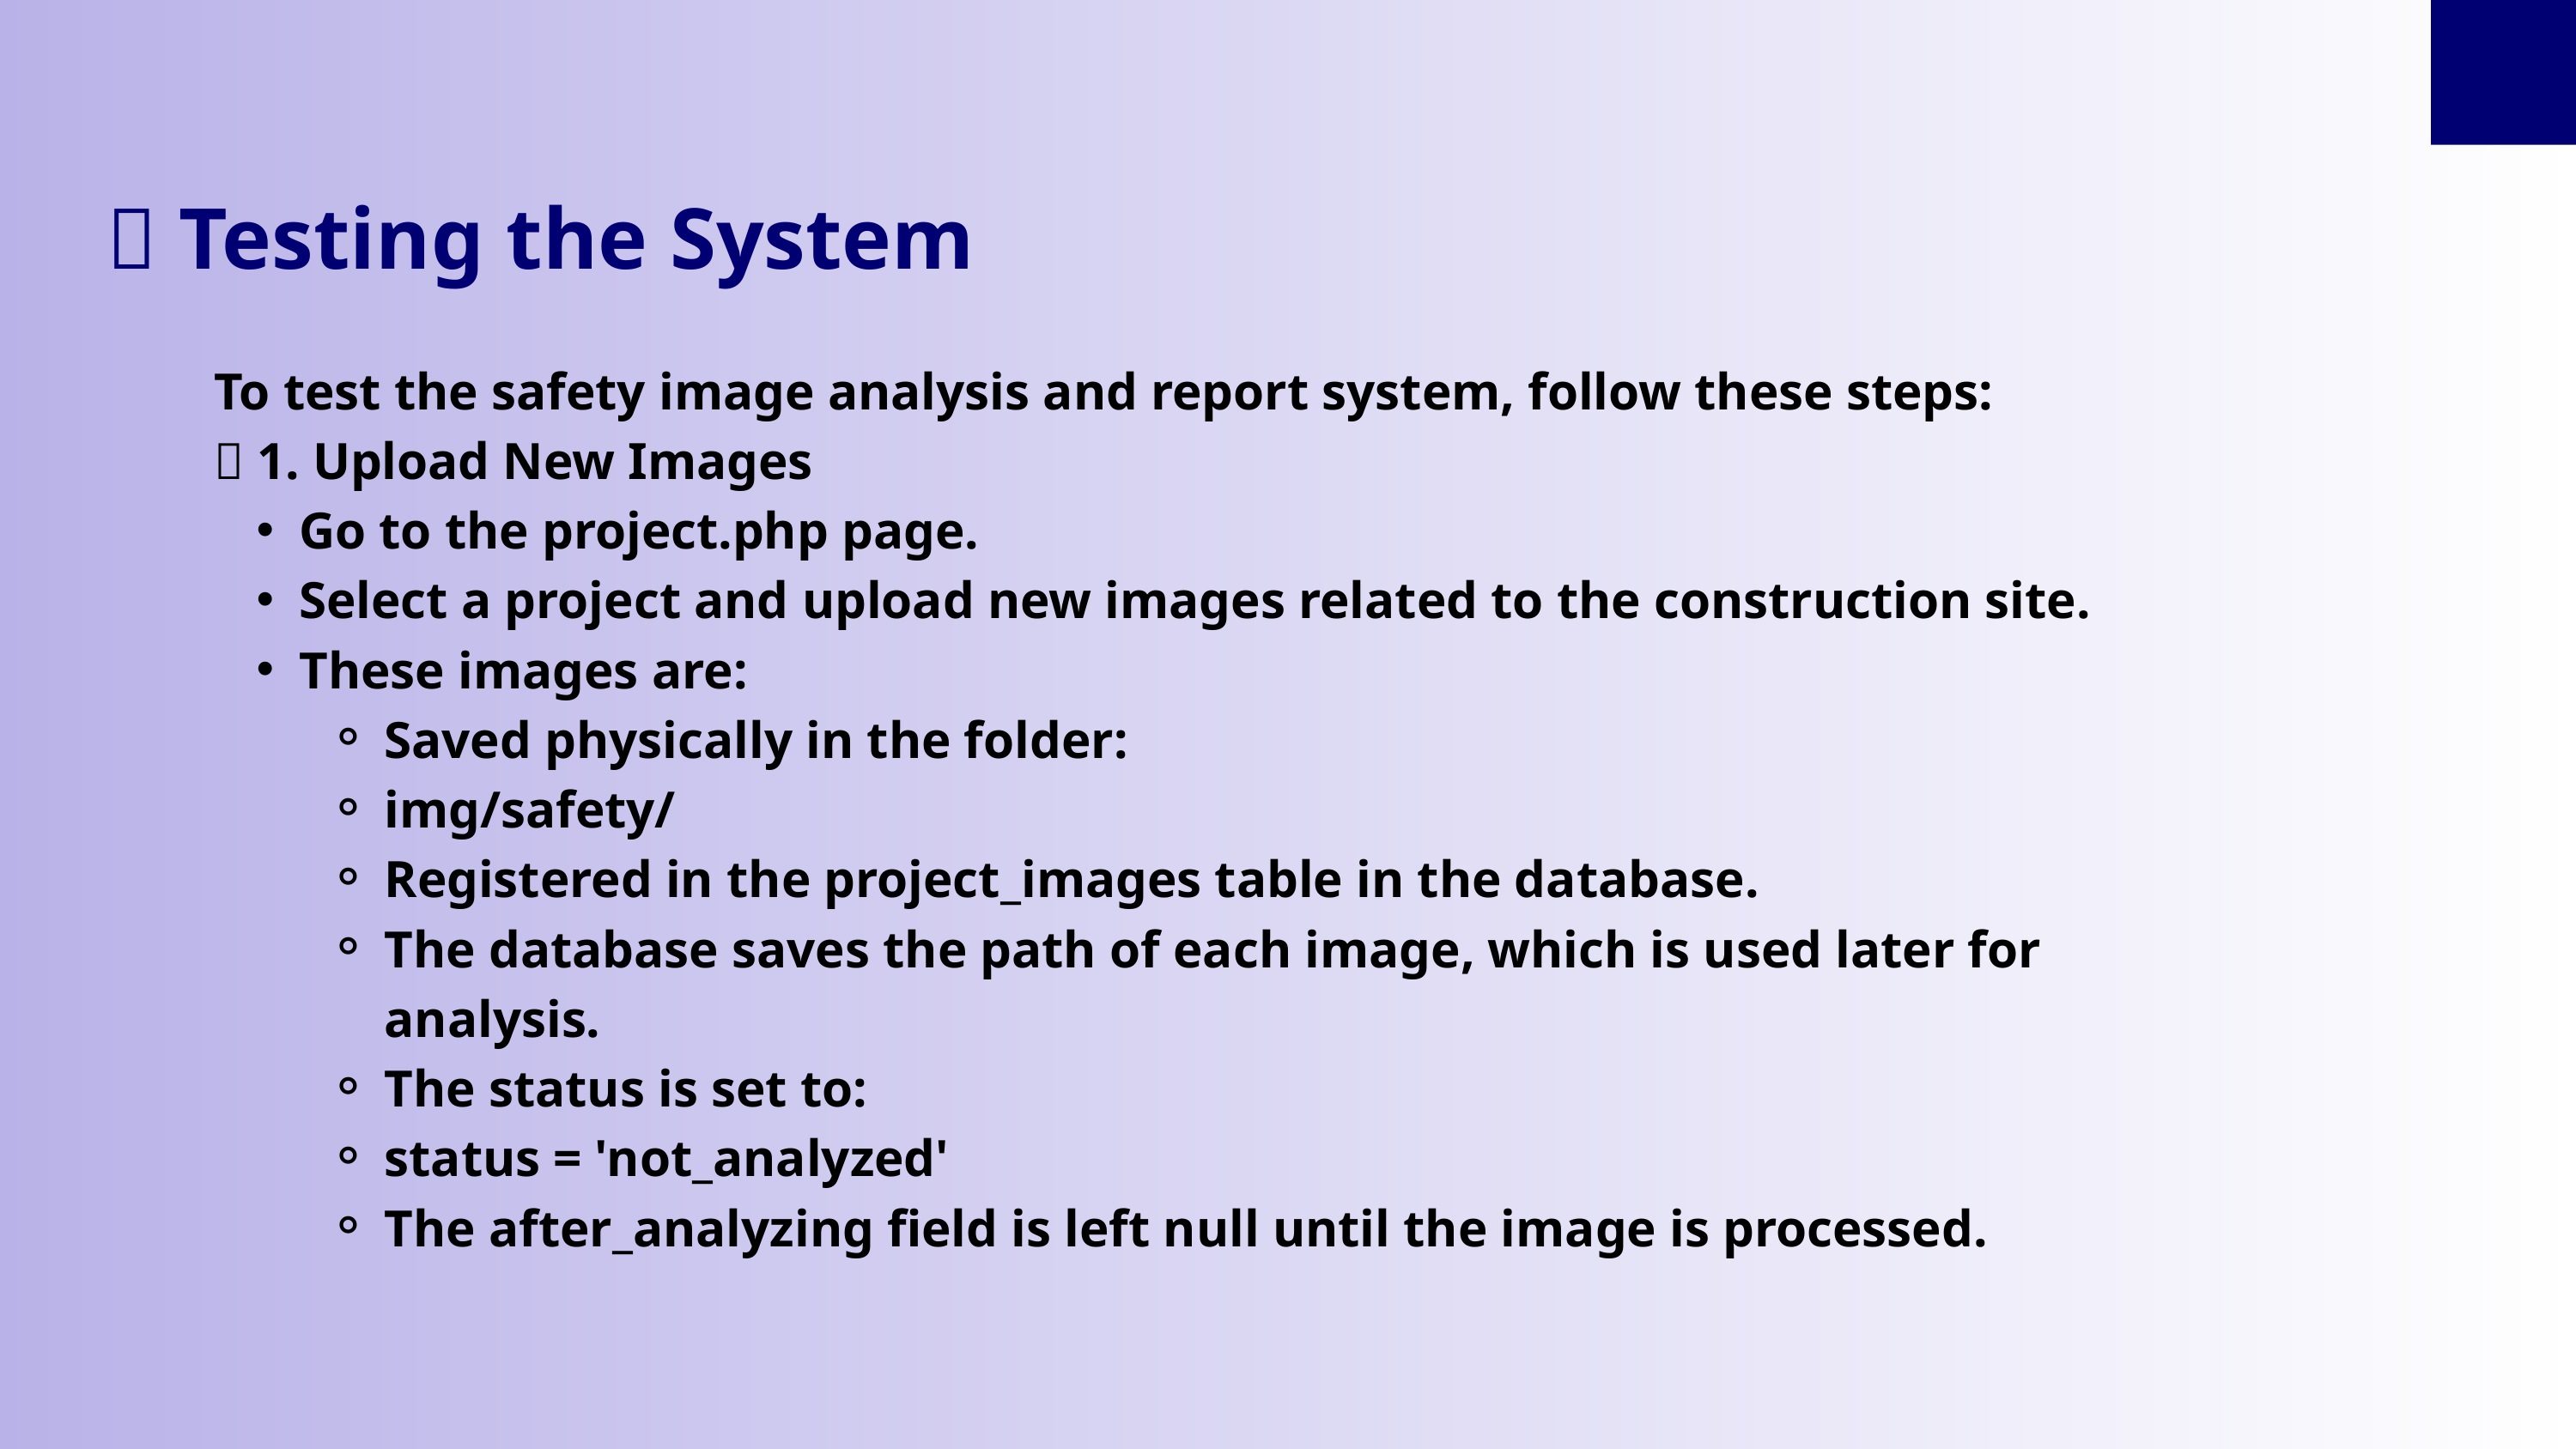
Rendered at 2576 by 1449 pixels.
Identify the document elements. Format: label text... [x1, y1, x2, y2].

text_box [2431, 0, 2576, 145]
text_box To test the safety image analysis and report system, follow these steps: ✅ 1. Upload New Images Go to the project.php page. Select a project and upload new images related to the construction site. These images are: Saved physically in the folder: img/safety/ Registered in the project_images table in the database. The database saves the path of each image, which is used later for analysis. The status is set to: status = 'not_analyzed' The after_analyzing field is left null until the image is processed. [214, 349, 2199, 1257]
text_box 🧪 Testing the System [106, 192, 1892, 286]
